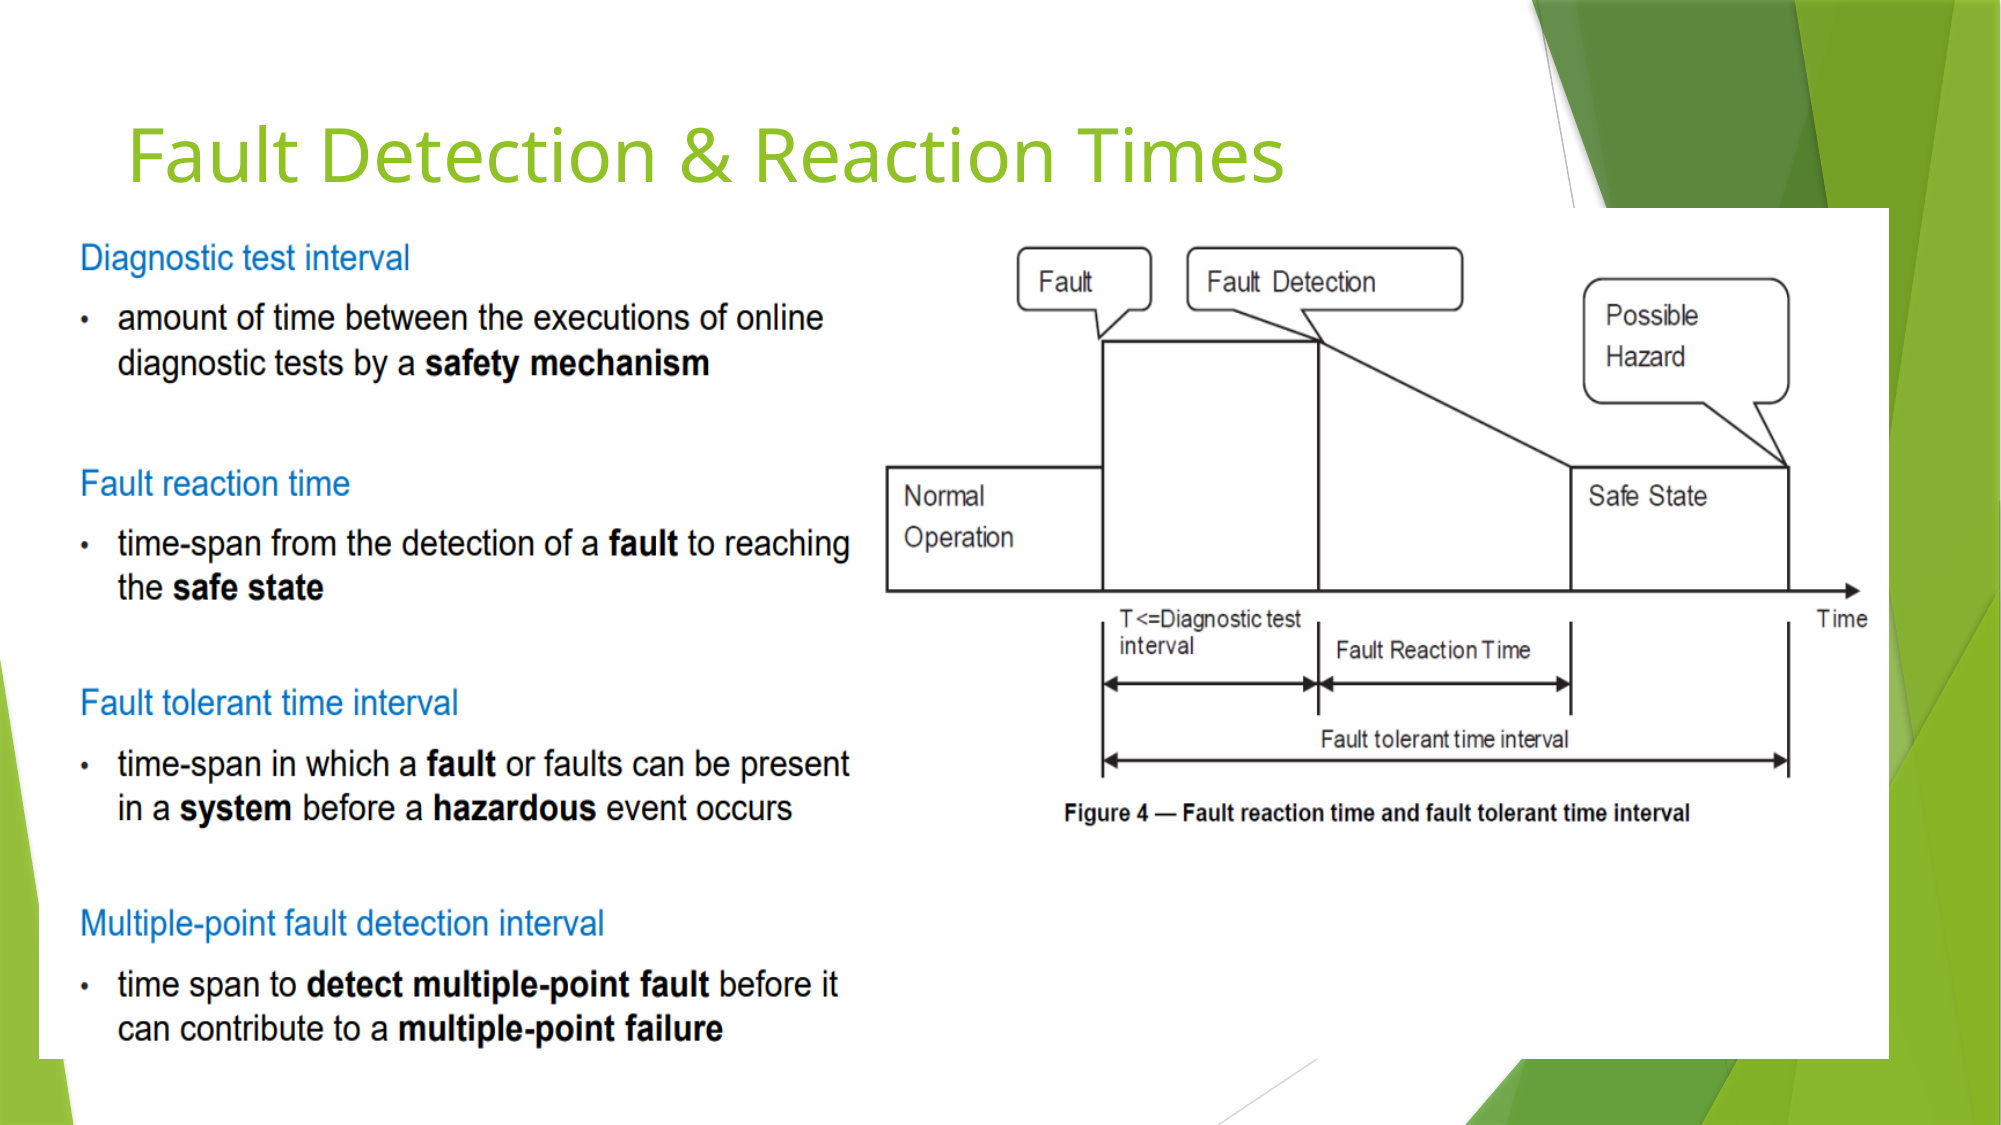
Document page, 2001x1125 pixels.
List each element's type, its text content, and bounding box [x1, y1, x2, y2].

title Fault Detection & Reaction Times [111, 99, 1522, 205]
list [39, 207, 1890, 1059]
